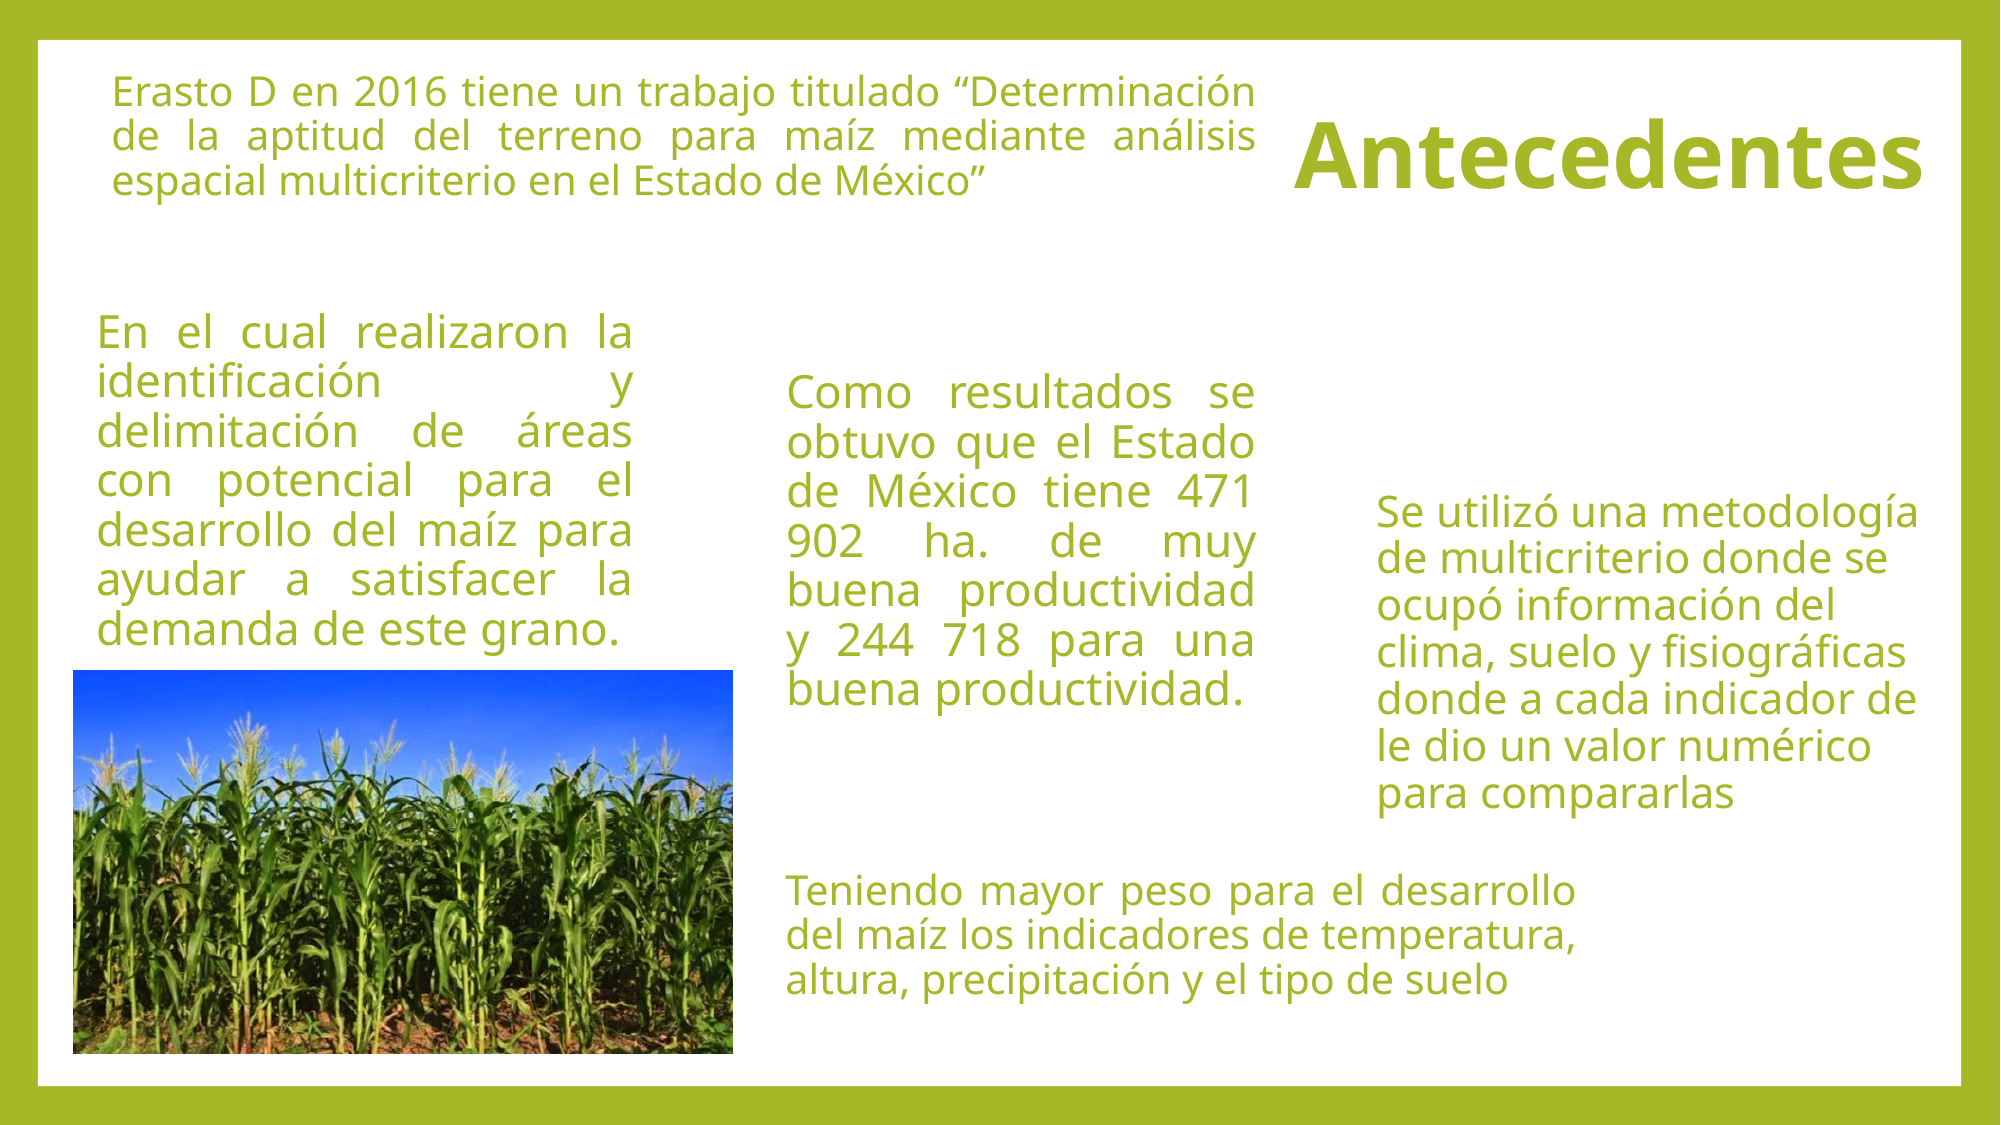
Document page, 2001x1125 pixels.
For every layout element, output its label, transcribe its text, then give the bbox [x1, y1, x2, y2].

text_box Teniendo mayor peso para el desarrollo del maíz los indicadores de temperatura, altura, precipitación y el tipo de suelo [762, 861, 1593, 1043]
text_box Se utilizó una metodología de multicriterio donde se ocupó información del clima, suelo y fisiográficas donde a cada indicador de le dio un valor numérico para compararlas [1353, 480, 1941, 844]
picture [73, 670, 733, 1055]
text_box Erasto D en 2016 tiene un trabajo titulado “Determinación de la aptitud del terreno para maíz mediante análisis espacial multicriterio en el Estado de México” [88, 62, 1273, 253]
title Antecedentes [1273, 76, 1941, 241]
text_box Como resultados se obtuvo que el Estado de México tiene 471 902 ha. de muy buena productividad y 244 718 para una buena productividad. [762, 360, 1273, 729]
text_box En el cual realizaron la identificación y delimitación de áreas con potencial para el desarrollo del maíz para ayudar a satisfacer la demanda de este grano. [72, 300, 651, 666]
